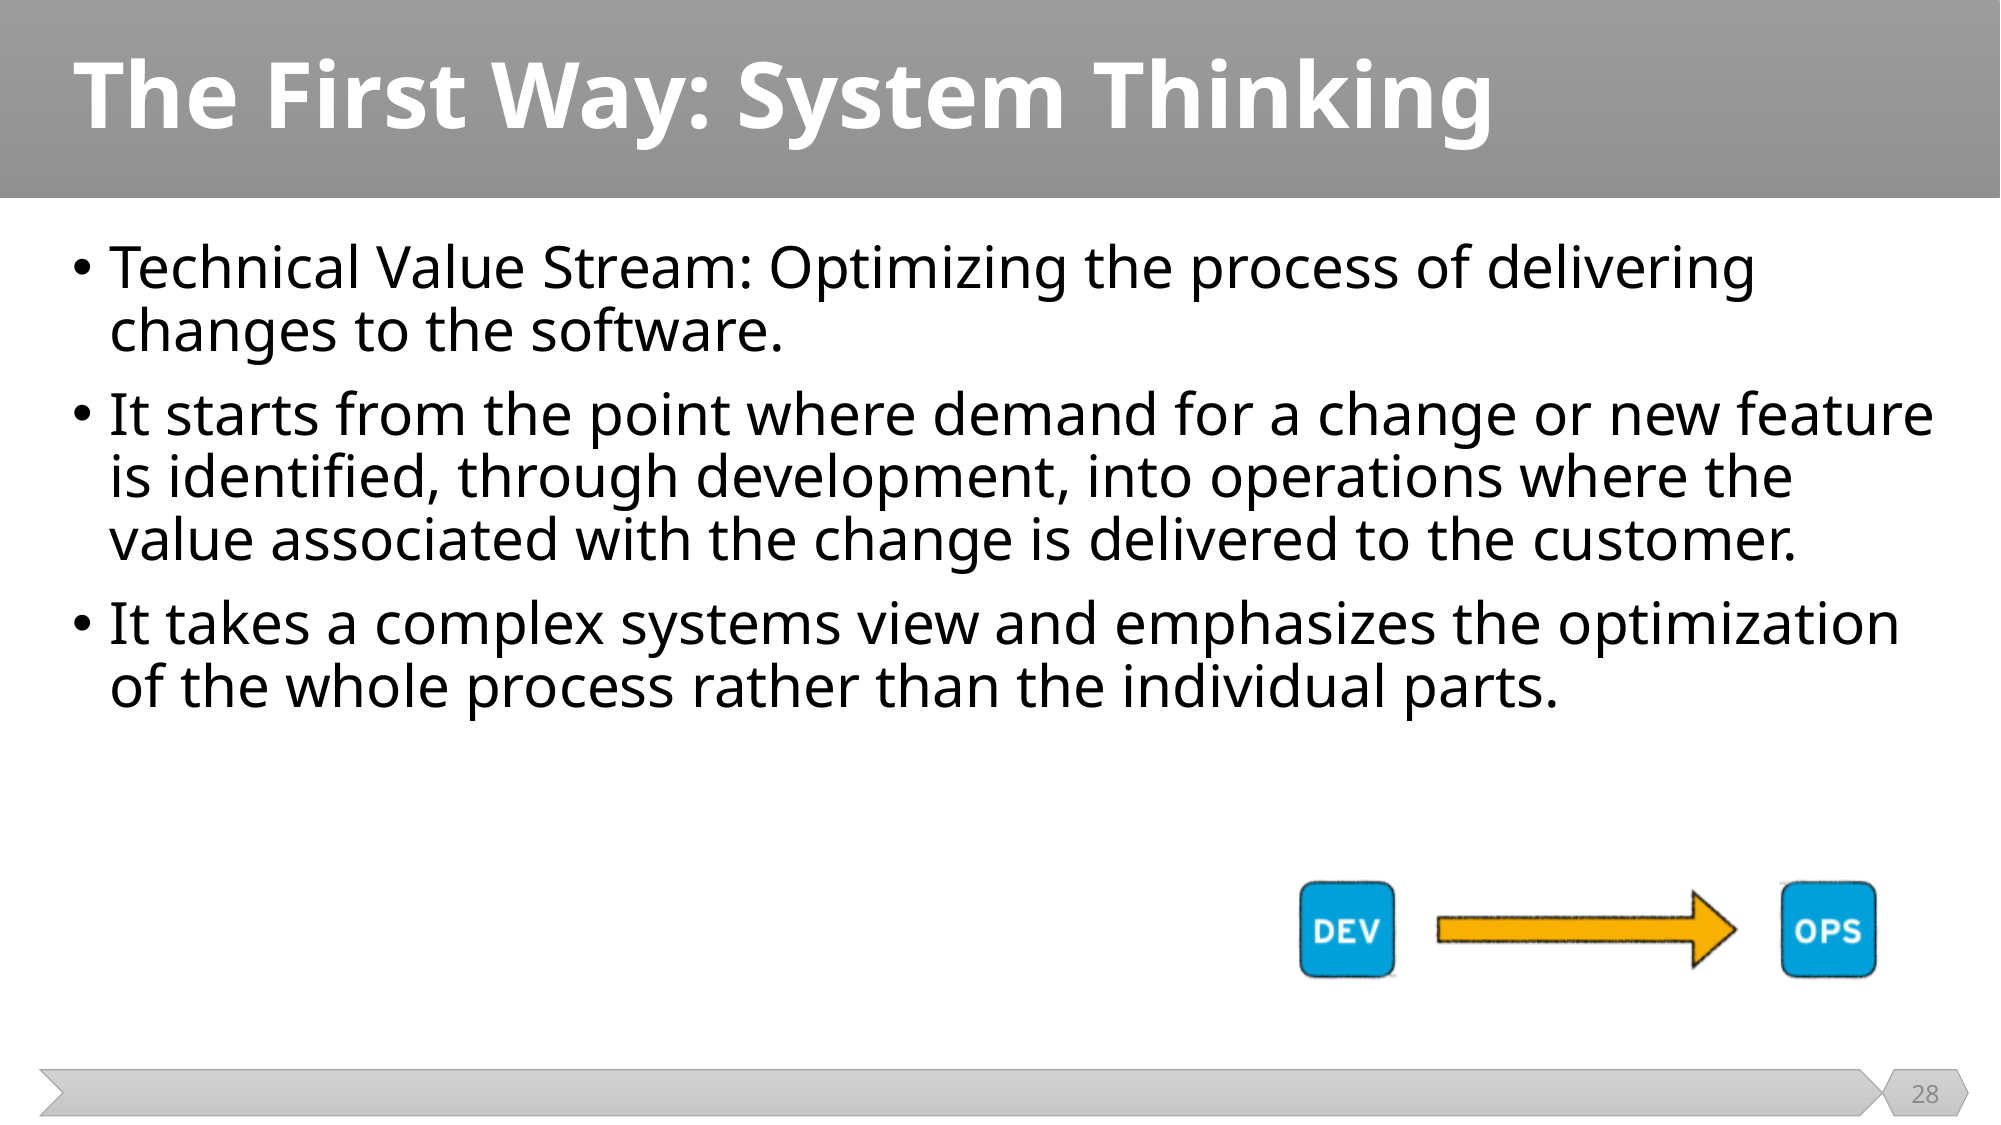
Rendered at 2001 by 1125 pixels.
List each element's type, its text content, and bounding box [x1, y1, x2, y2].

list Technical Value Stream: Optimizing the process of delivering changes to the software. It starts from the point where demand for a change or new feature is identified, through development, into operations where the value associated with the change is delivered to the customer. It takes a complex systems view and emphasizes the optimization of the whole process rather than the individual parts. [56, 230, 1969, 1010]
picture [1295, 875, 1883, 984]
title The First Way: System Thinking [56, 0, 1969, 199]
slide_number 28 [1882, 1065, 1969, 1125]
